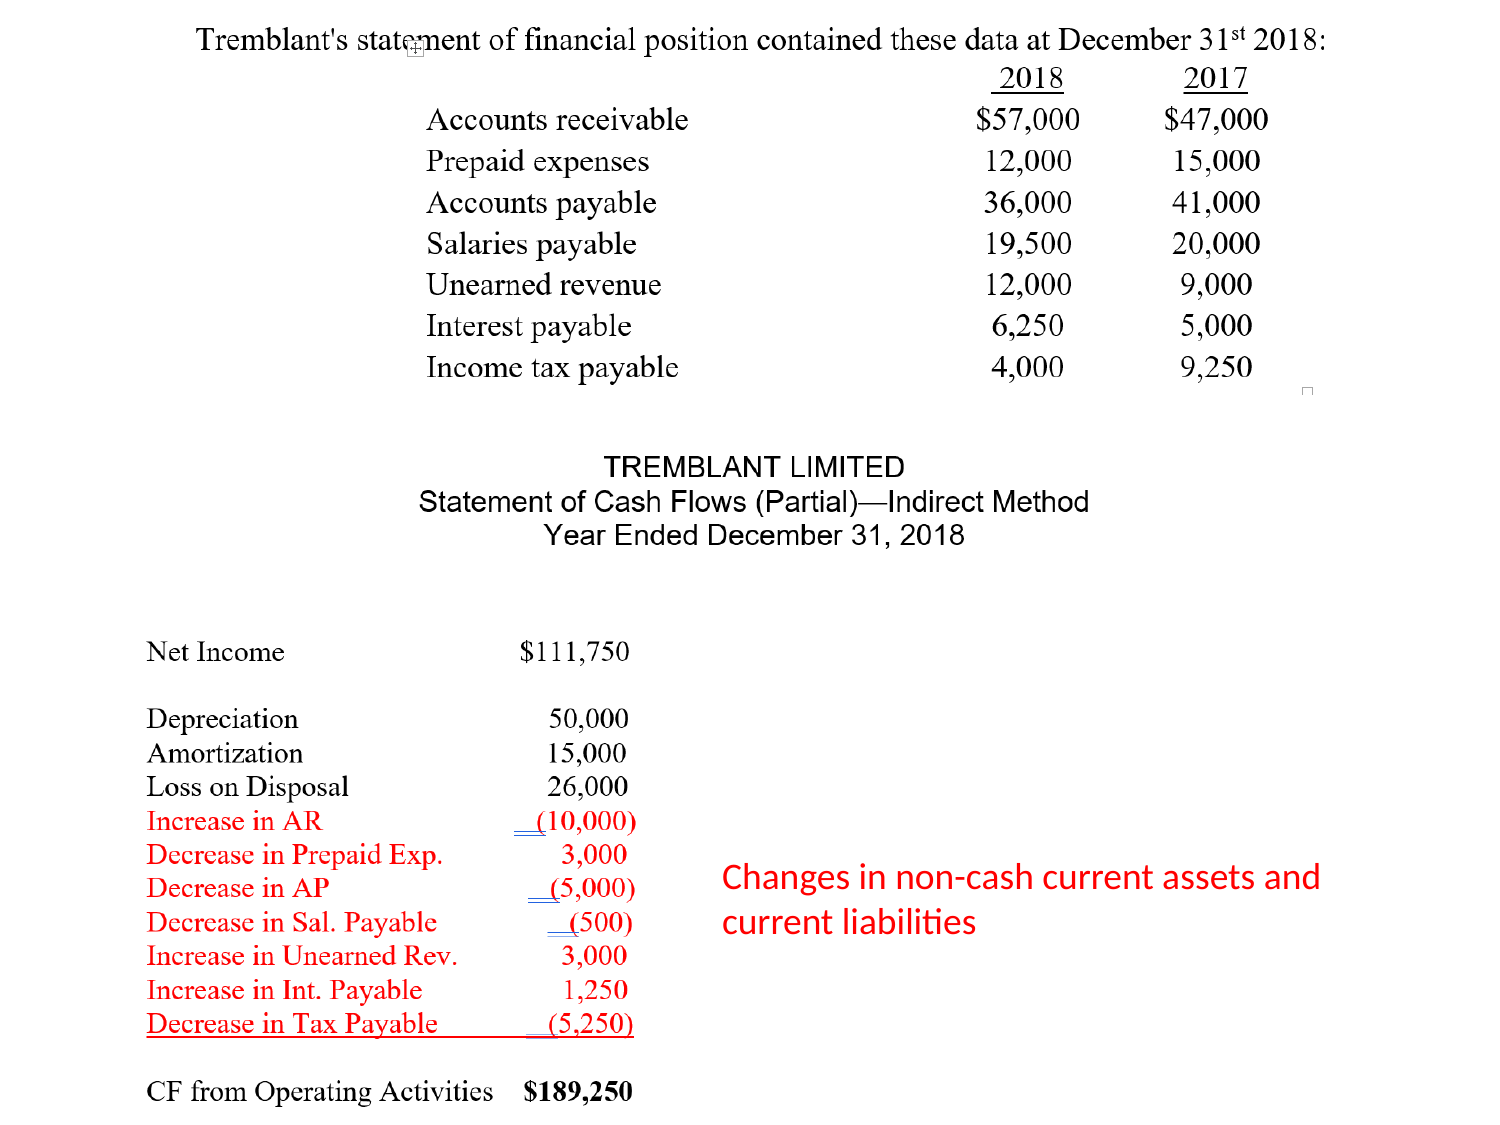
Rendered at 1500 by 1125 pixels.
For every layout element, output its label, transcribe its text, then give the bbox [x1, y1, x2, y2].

text_box Changes in non-cash current assets and current liabilities [1277, 844, 1381, 950]
picture [138, 432, 1277, 1119]
picture [176, 5, 1341, 395]
